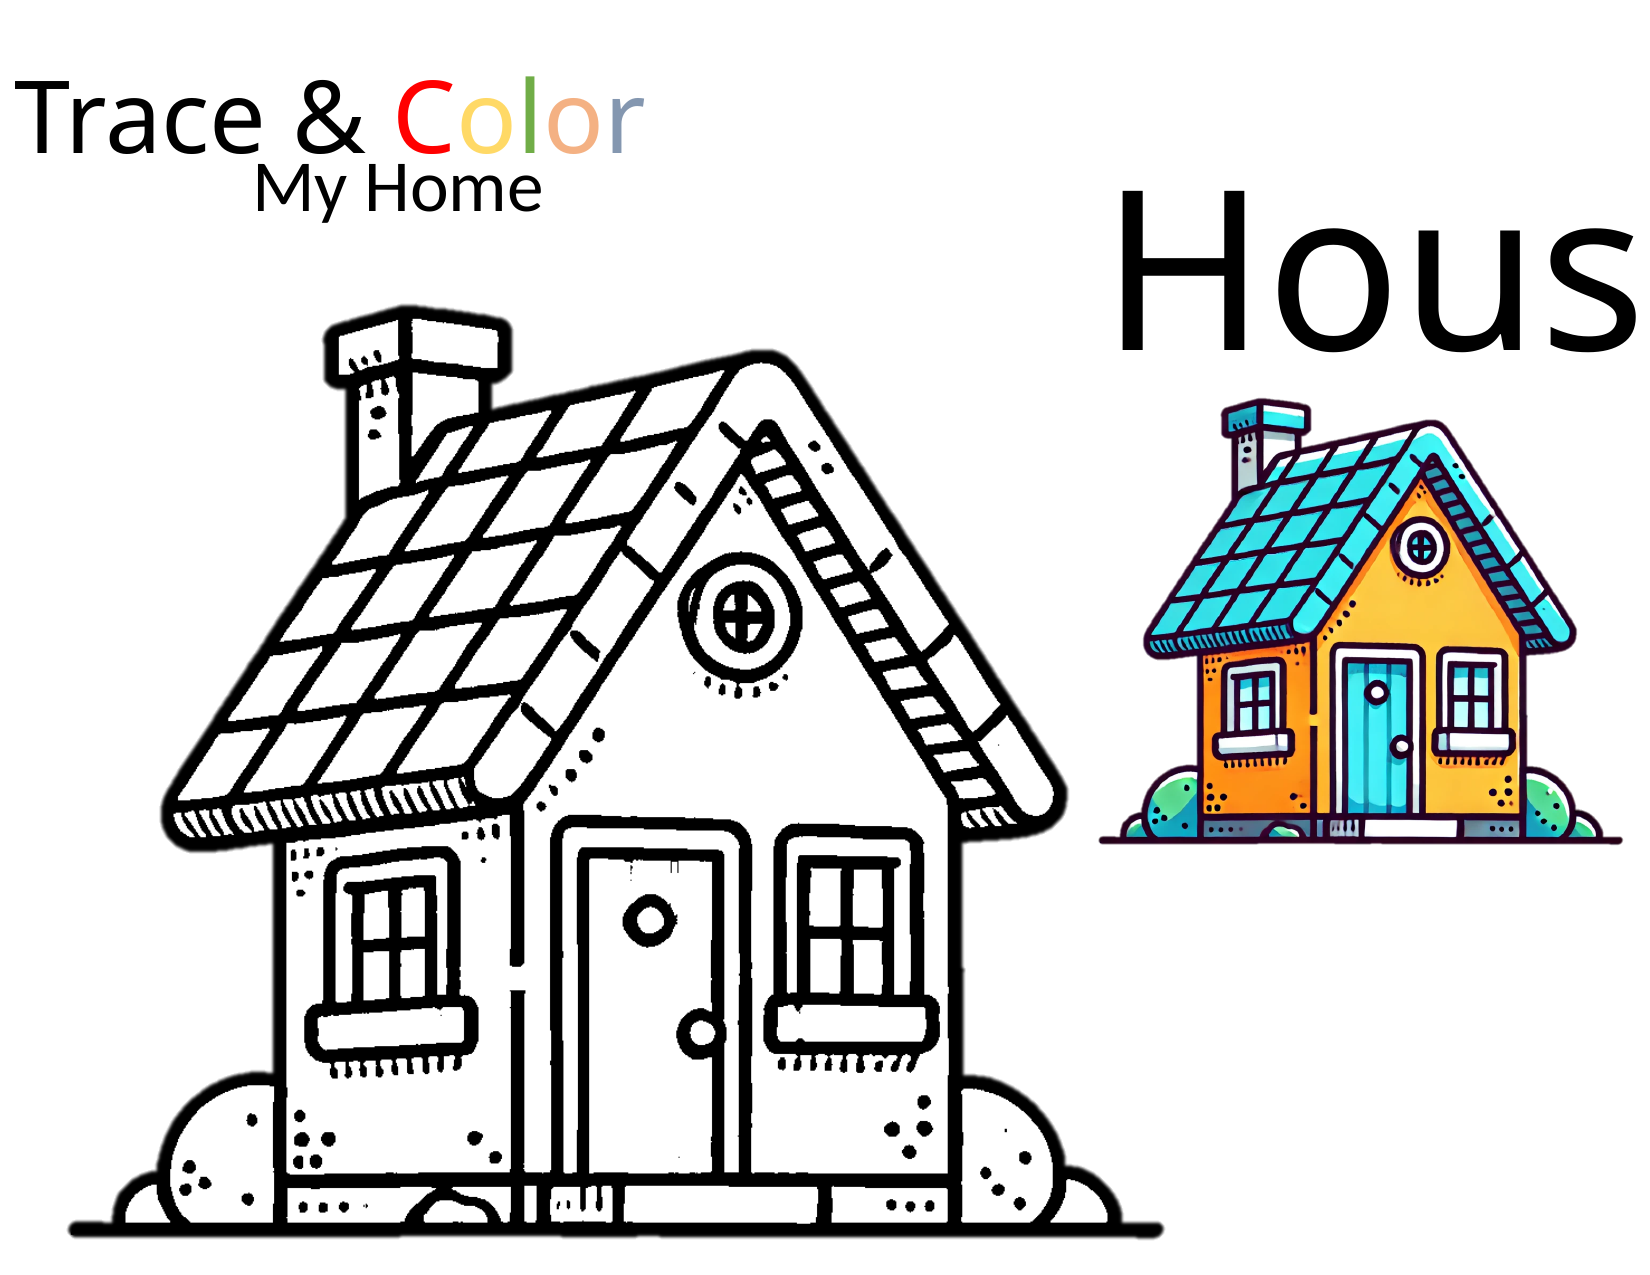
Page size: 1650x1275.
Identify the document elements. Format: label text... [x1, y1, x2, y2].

text_box My Home [14, 130, 783, 234]
text_box Trace & Color [0, 45, 827, 181]
text_box House [1078, 120, 1650, 670]
picture [25, 234, 1625, 1275]
